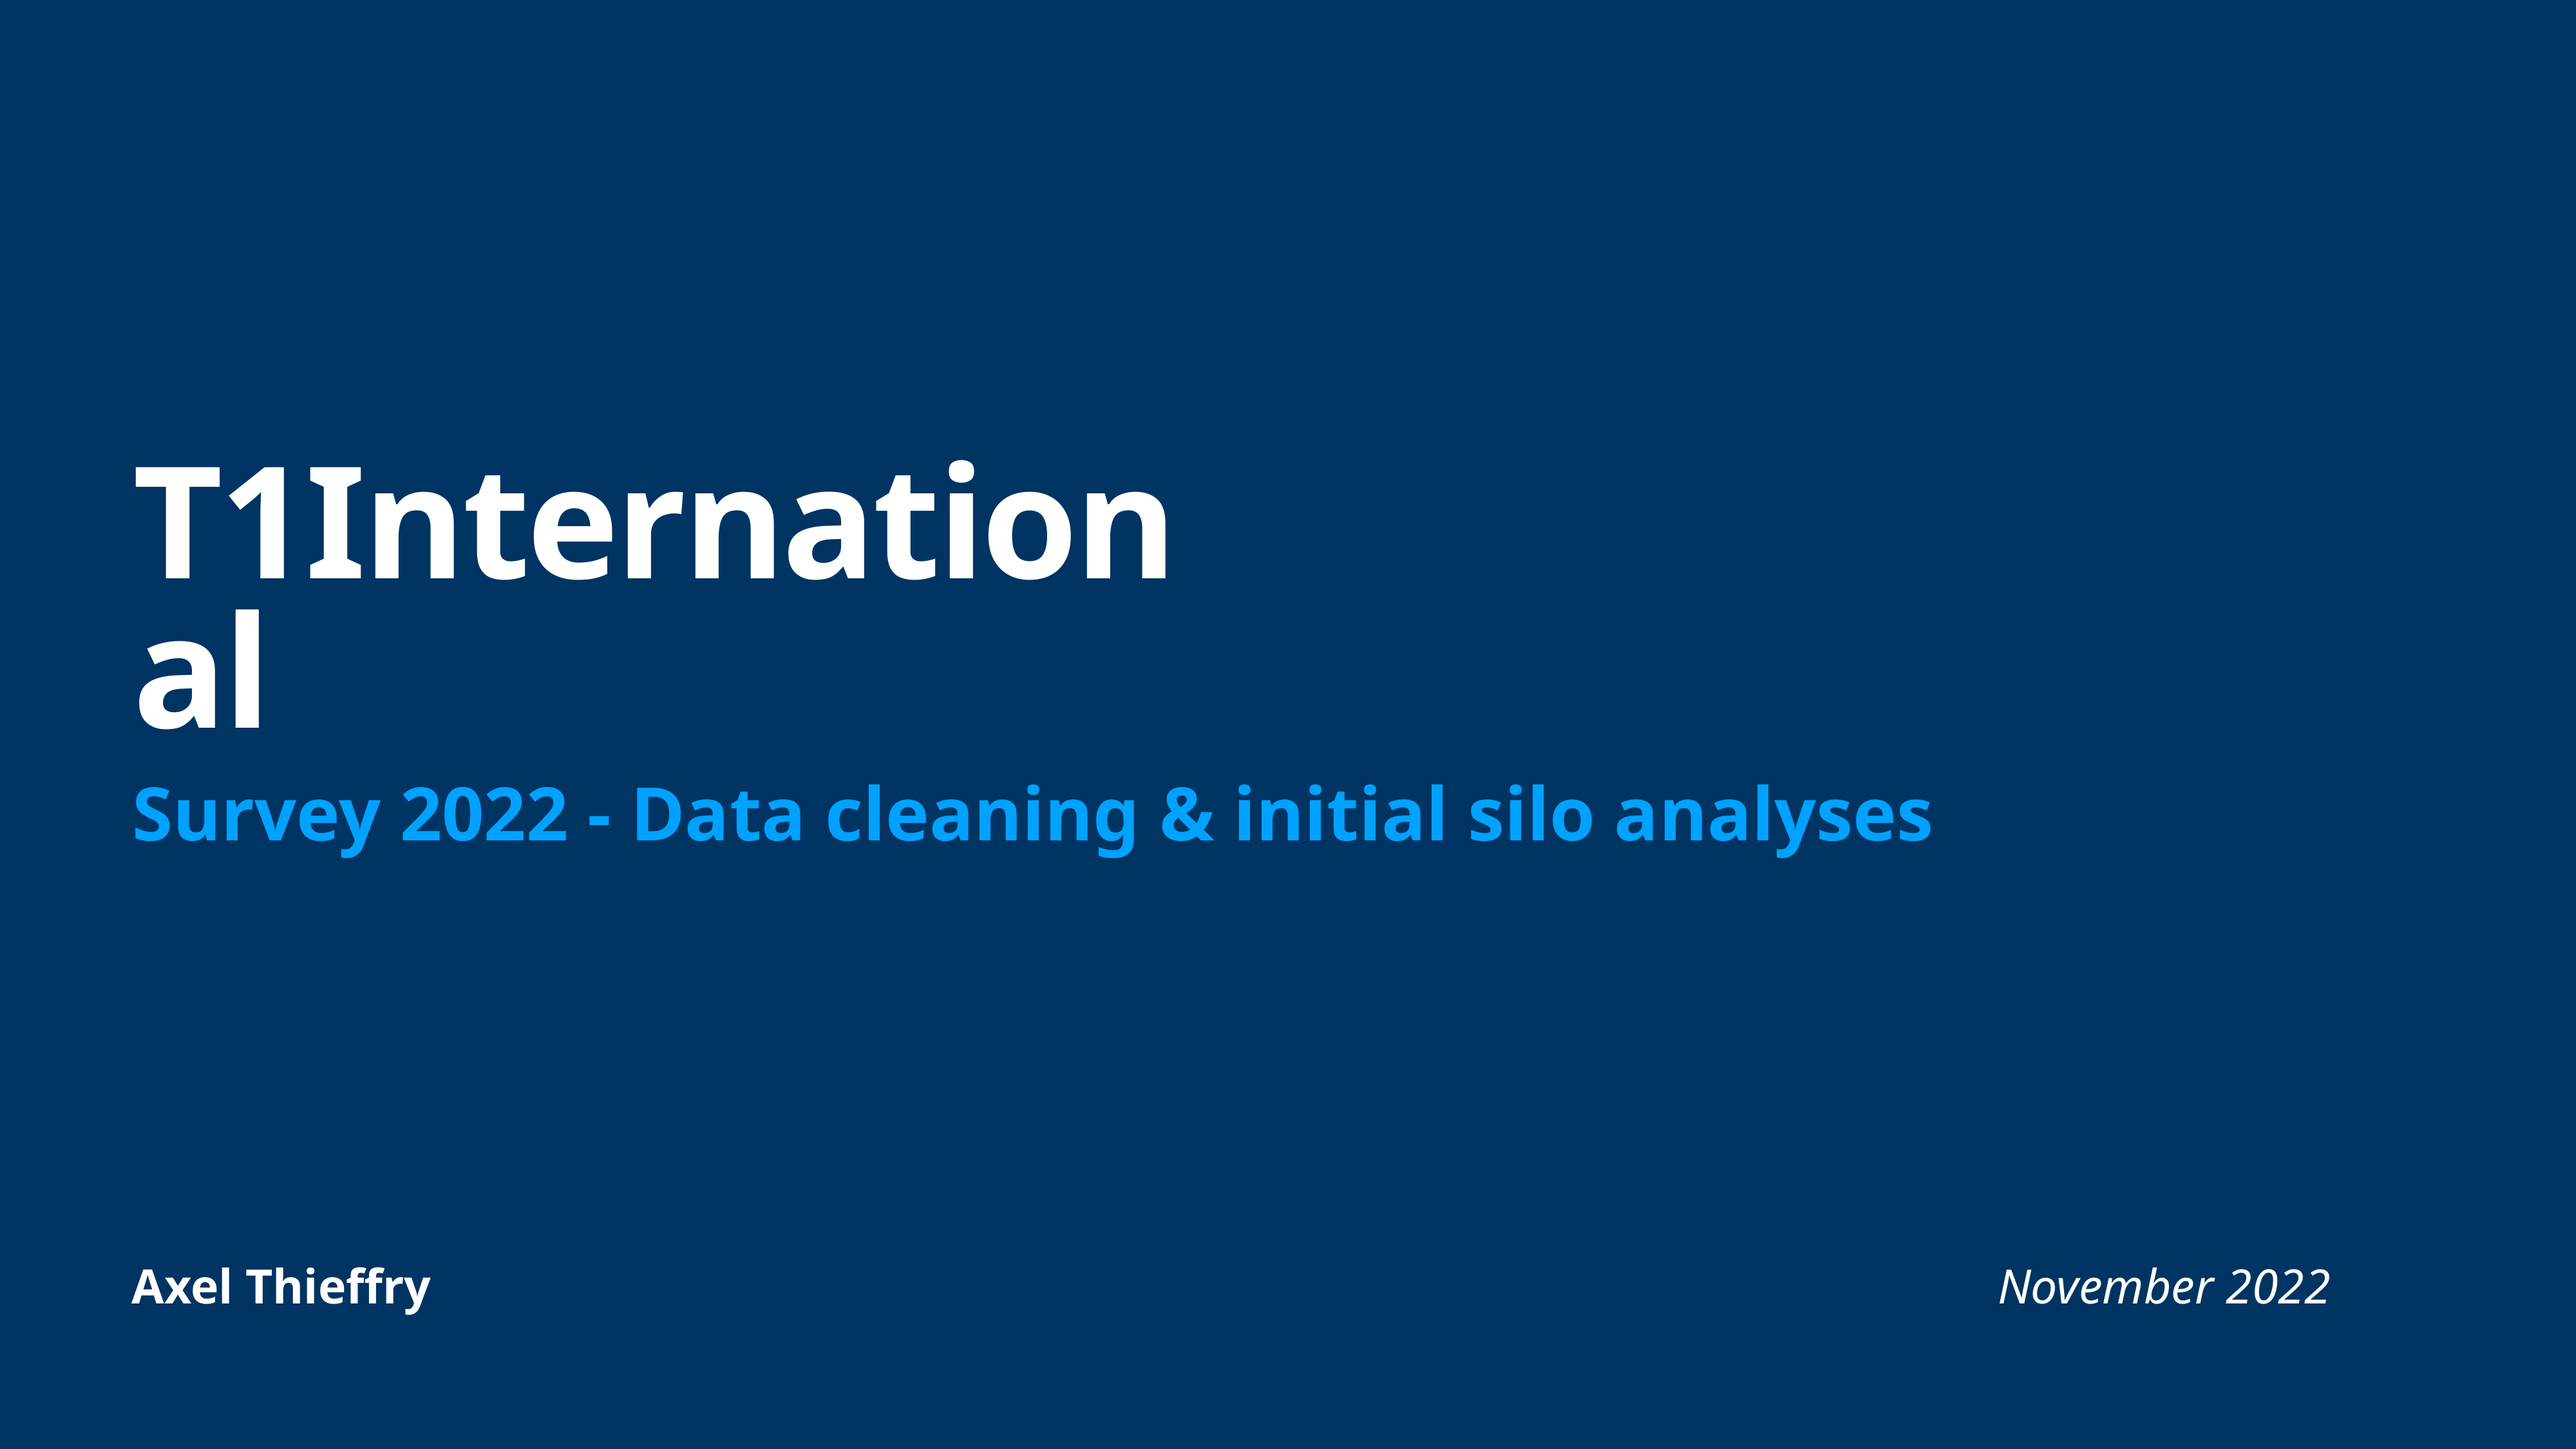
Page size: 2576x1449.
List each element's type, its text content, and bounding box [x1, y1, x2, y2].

title T1International [127, 271, 1242, 761]
subtitle Survey 2022 - Data cleaning & initial silo analyses [126, 761, 2448, 963]
list Axel Thieffry November 2022 [126, 1251, 2448, 1320]
